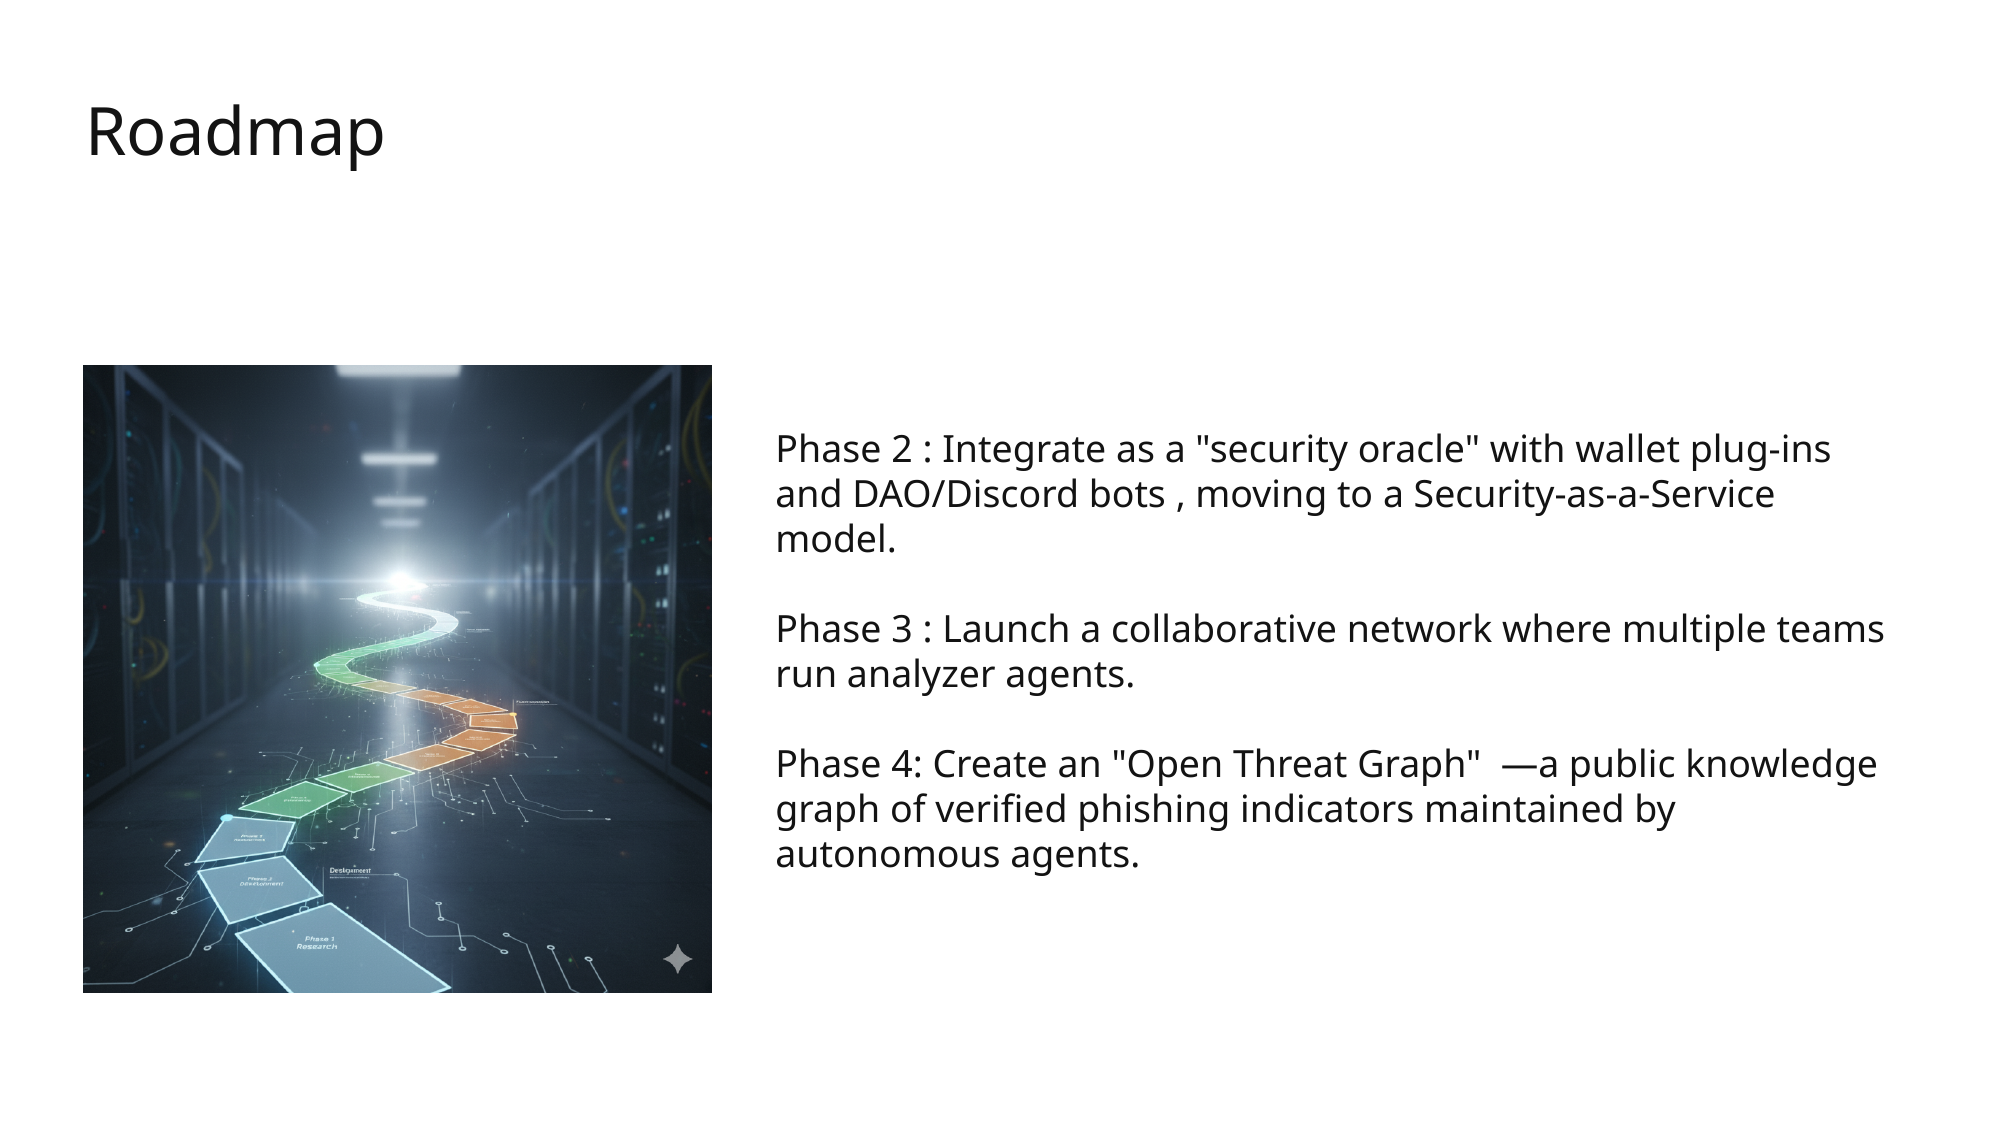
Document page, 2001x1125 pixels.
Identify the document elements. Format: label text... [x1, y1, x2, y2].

title Roadmap [70, 90, 699, 329]
text_box Phase 2 : Integrate as a "security oracle" with wallet plug-ins and DAO/Discord bots , moving to a Security-as-a-Service model. Phase 3 : Launch a collaborative network where multiple teams run analyzer agents. Phase 4: Create an "Open Threat Graph" —a public knowledge graph of verified phishing indicators maintained by autonomous agents. [760, 417, 1917, 883]
picture [83, 364, 712, 993]
